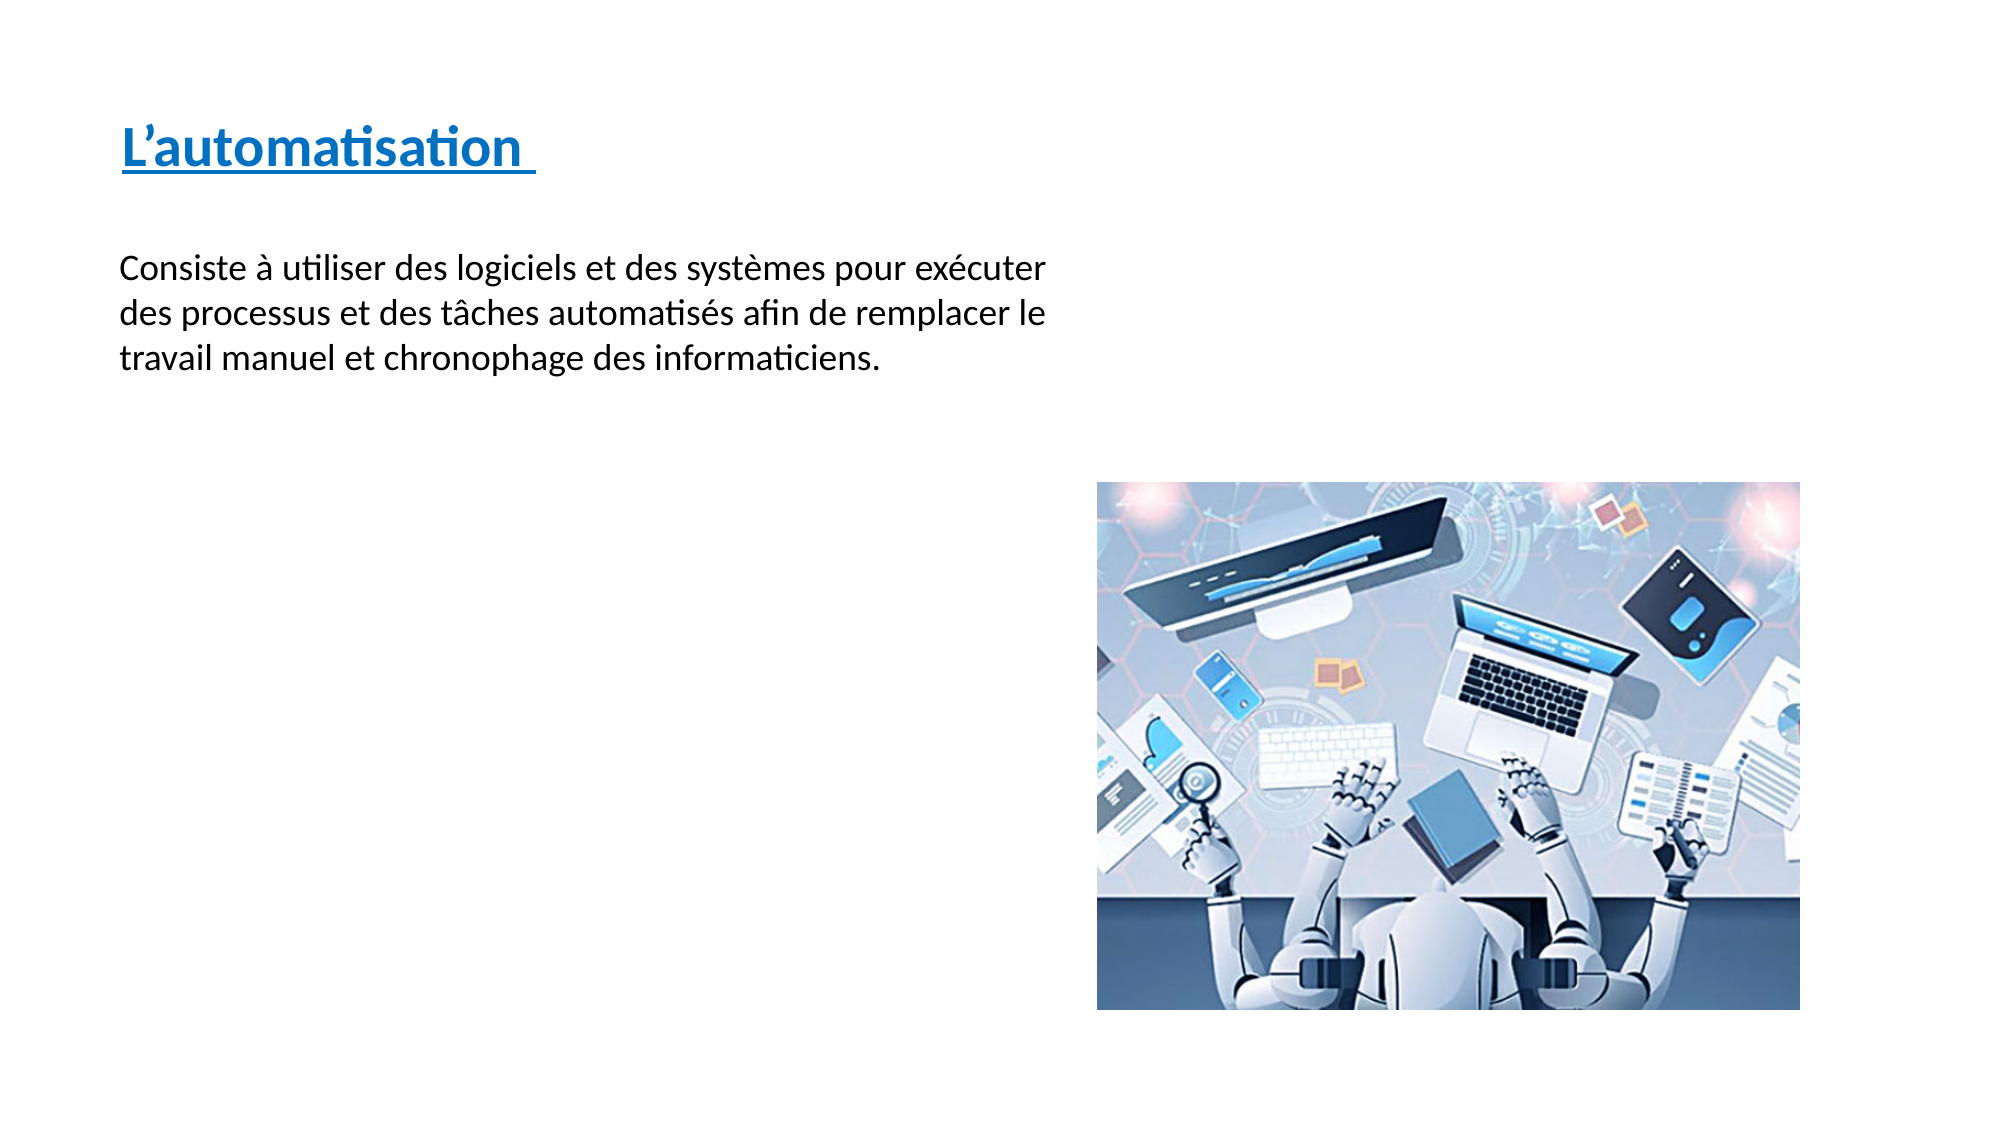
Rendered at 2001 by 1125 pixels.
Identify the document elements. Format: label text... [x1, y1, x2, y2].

picture [1097, 482, 1800, 1010]
text_box Consiste à utiliser des logiciels et des systèmes pour exécuter des processus et des tâches automatisés afin de remplacer le travail manuel et chronophage des informaticiens. [104, 235, 1098, 386]
text_box L’automatisation [107, 100, 552, 186]
